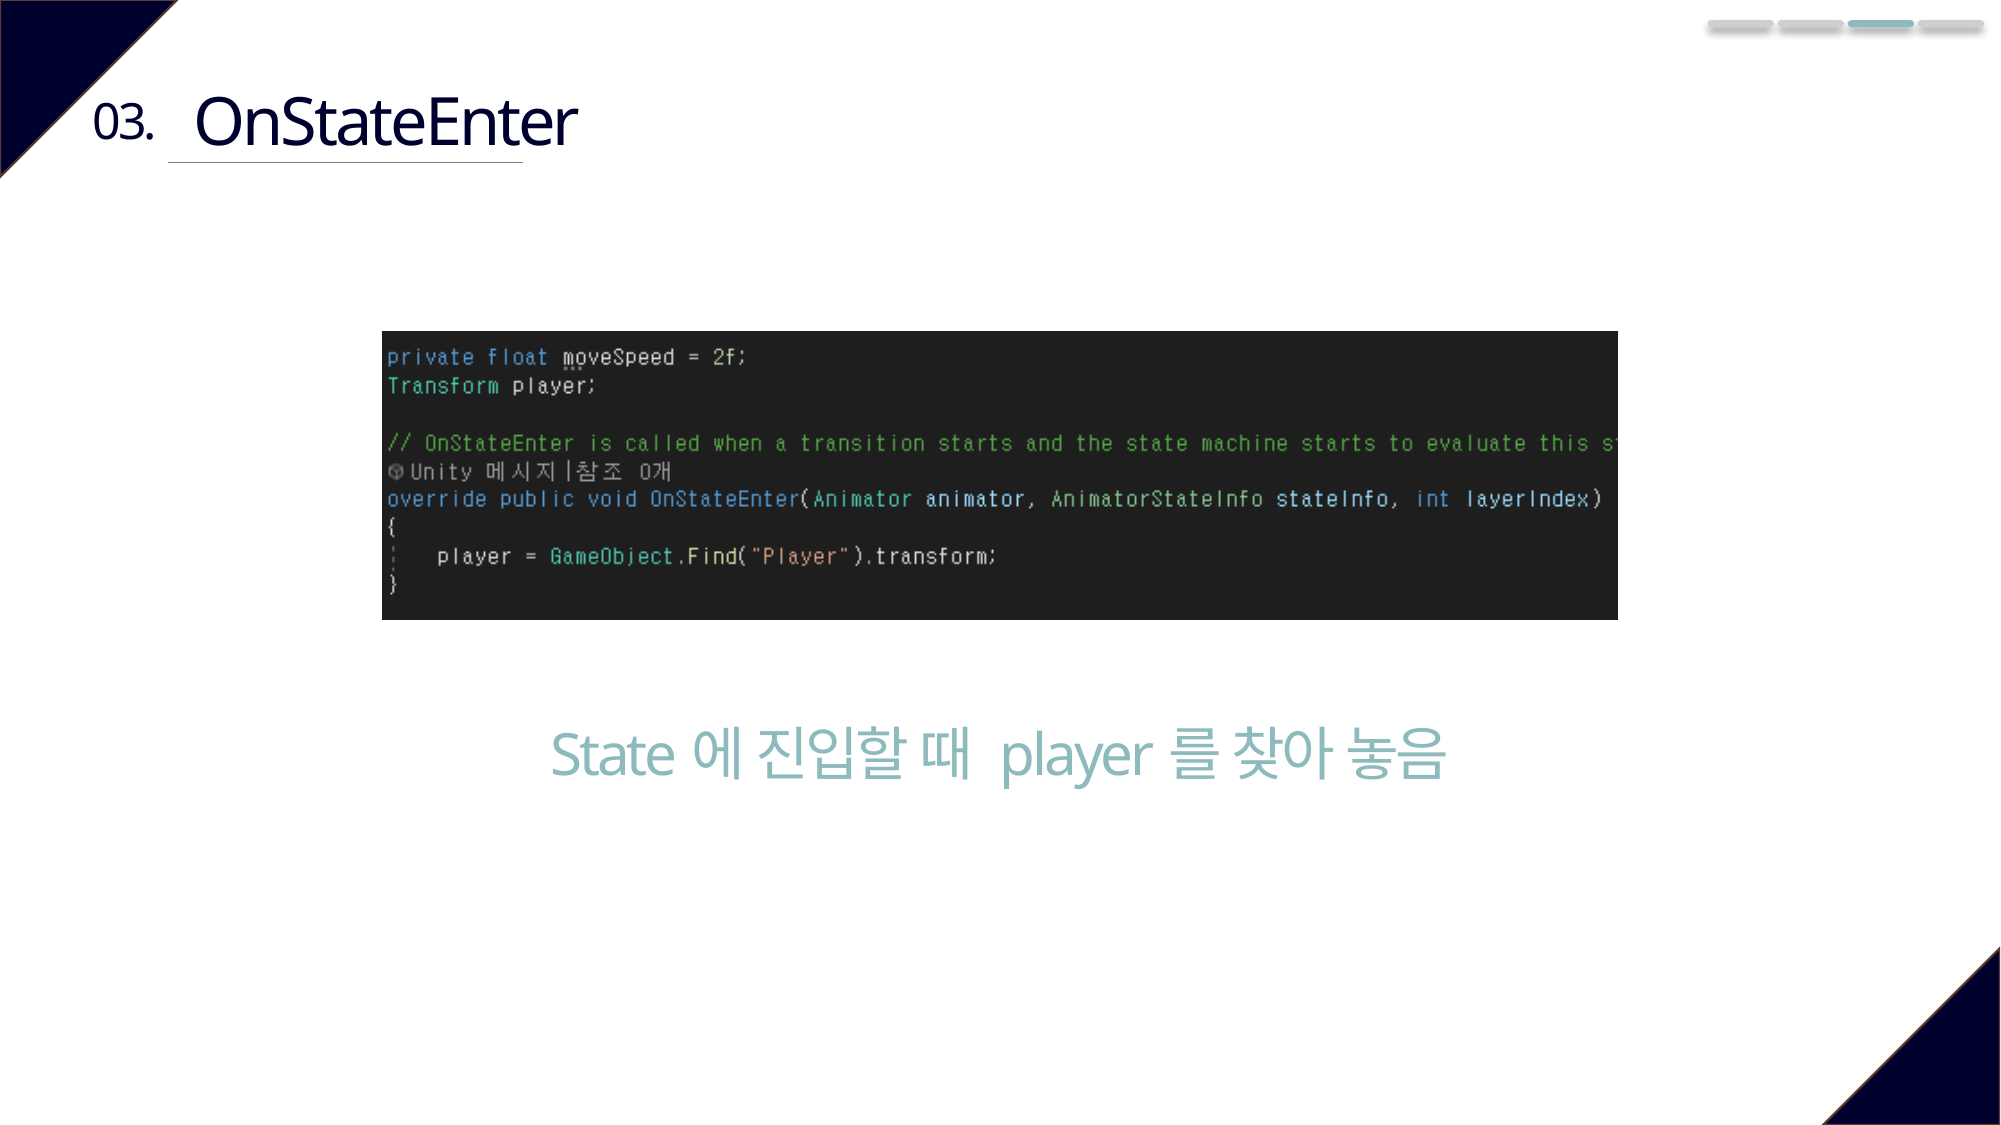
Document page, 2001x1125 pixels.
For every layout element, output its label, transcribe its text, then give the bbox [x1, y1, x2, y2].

picture [382, 331, 1618, 620]
text_box State에 진입할 때 player를 찾아 놓음 [259, 709, 1741, 795]
text_box OnStateEnter [179, 71, 596, 167]
text_box 03. [78, 81, 172, 157]
